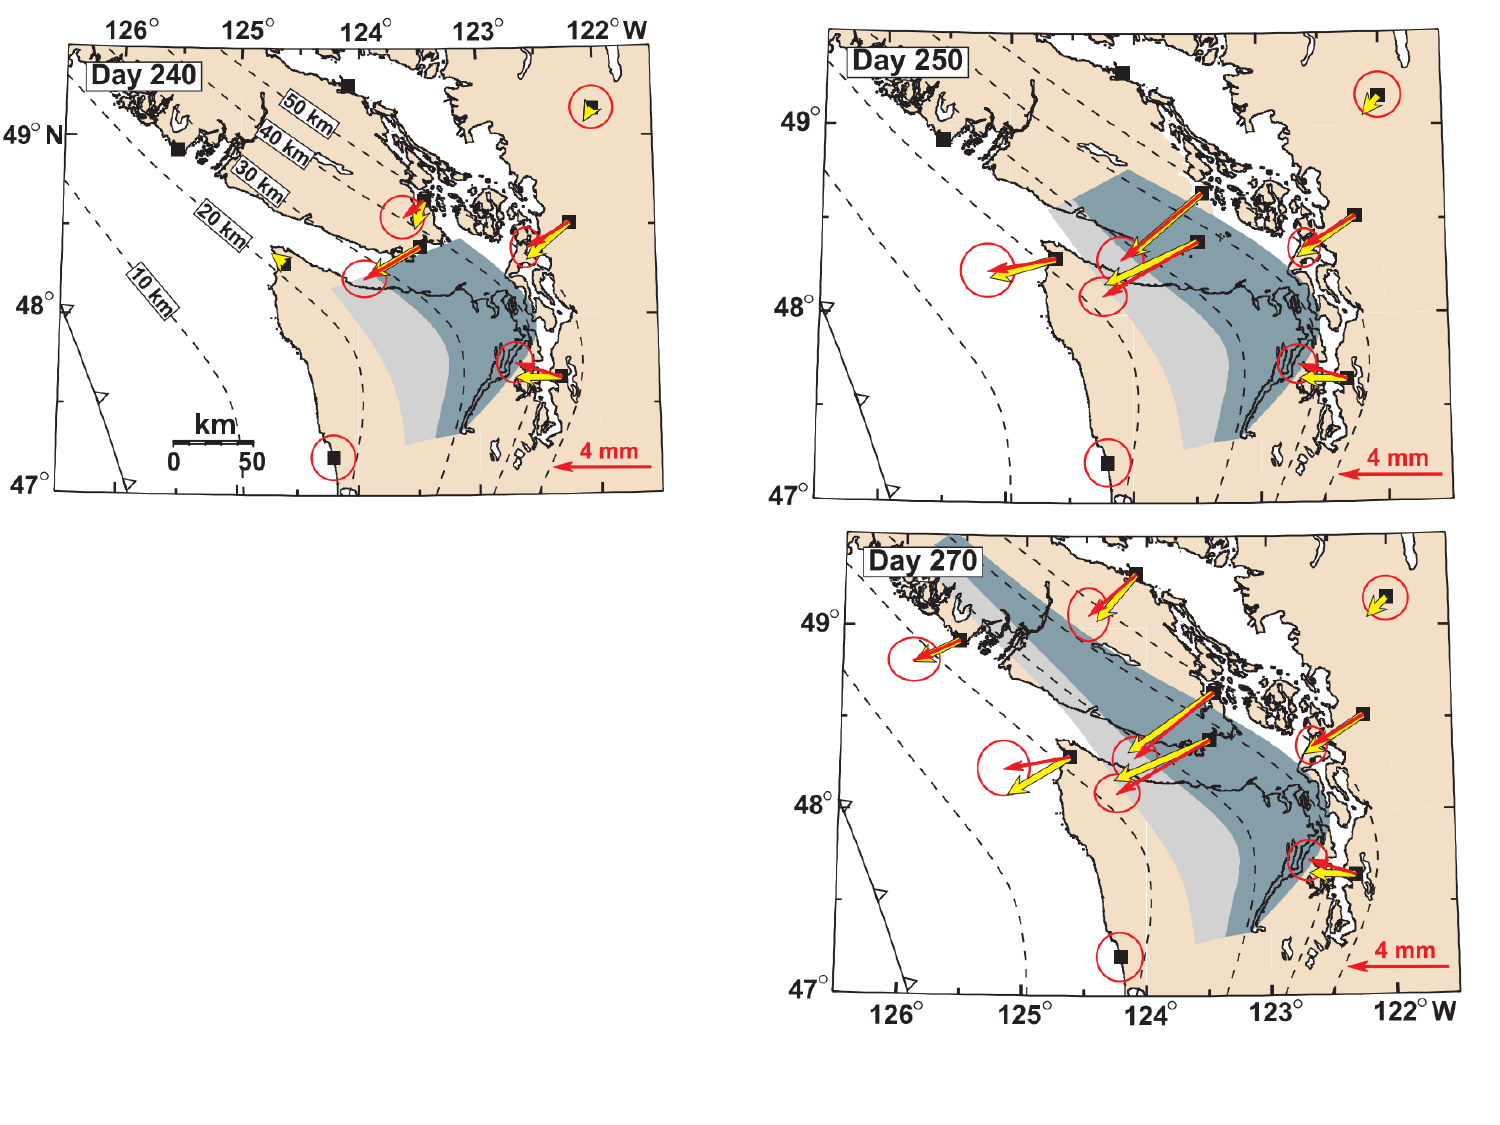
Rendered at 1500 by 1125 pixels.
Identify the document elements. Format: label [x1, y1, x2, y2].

picture [0, 0, 677, 517]
picture [759, 11, 1484, 1037]
